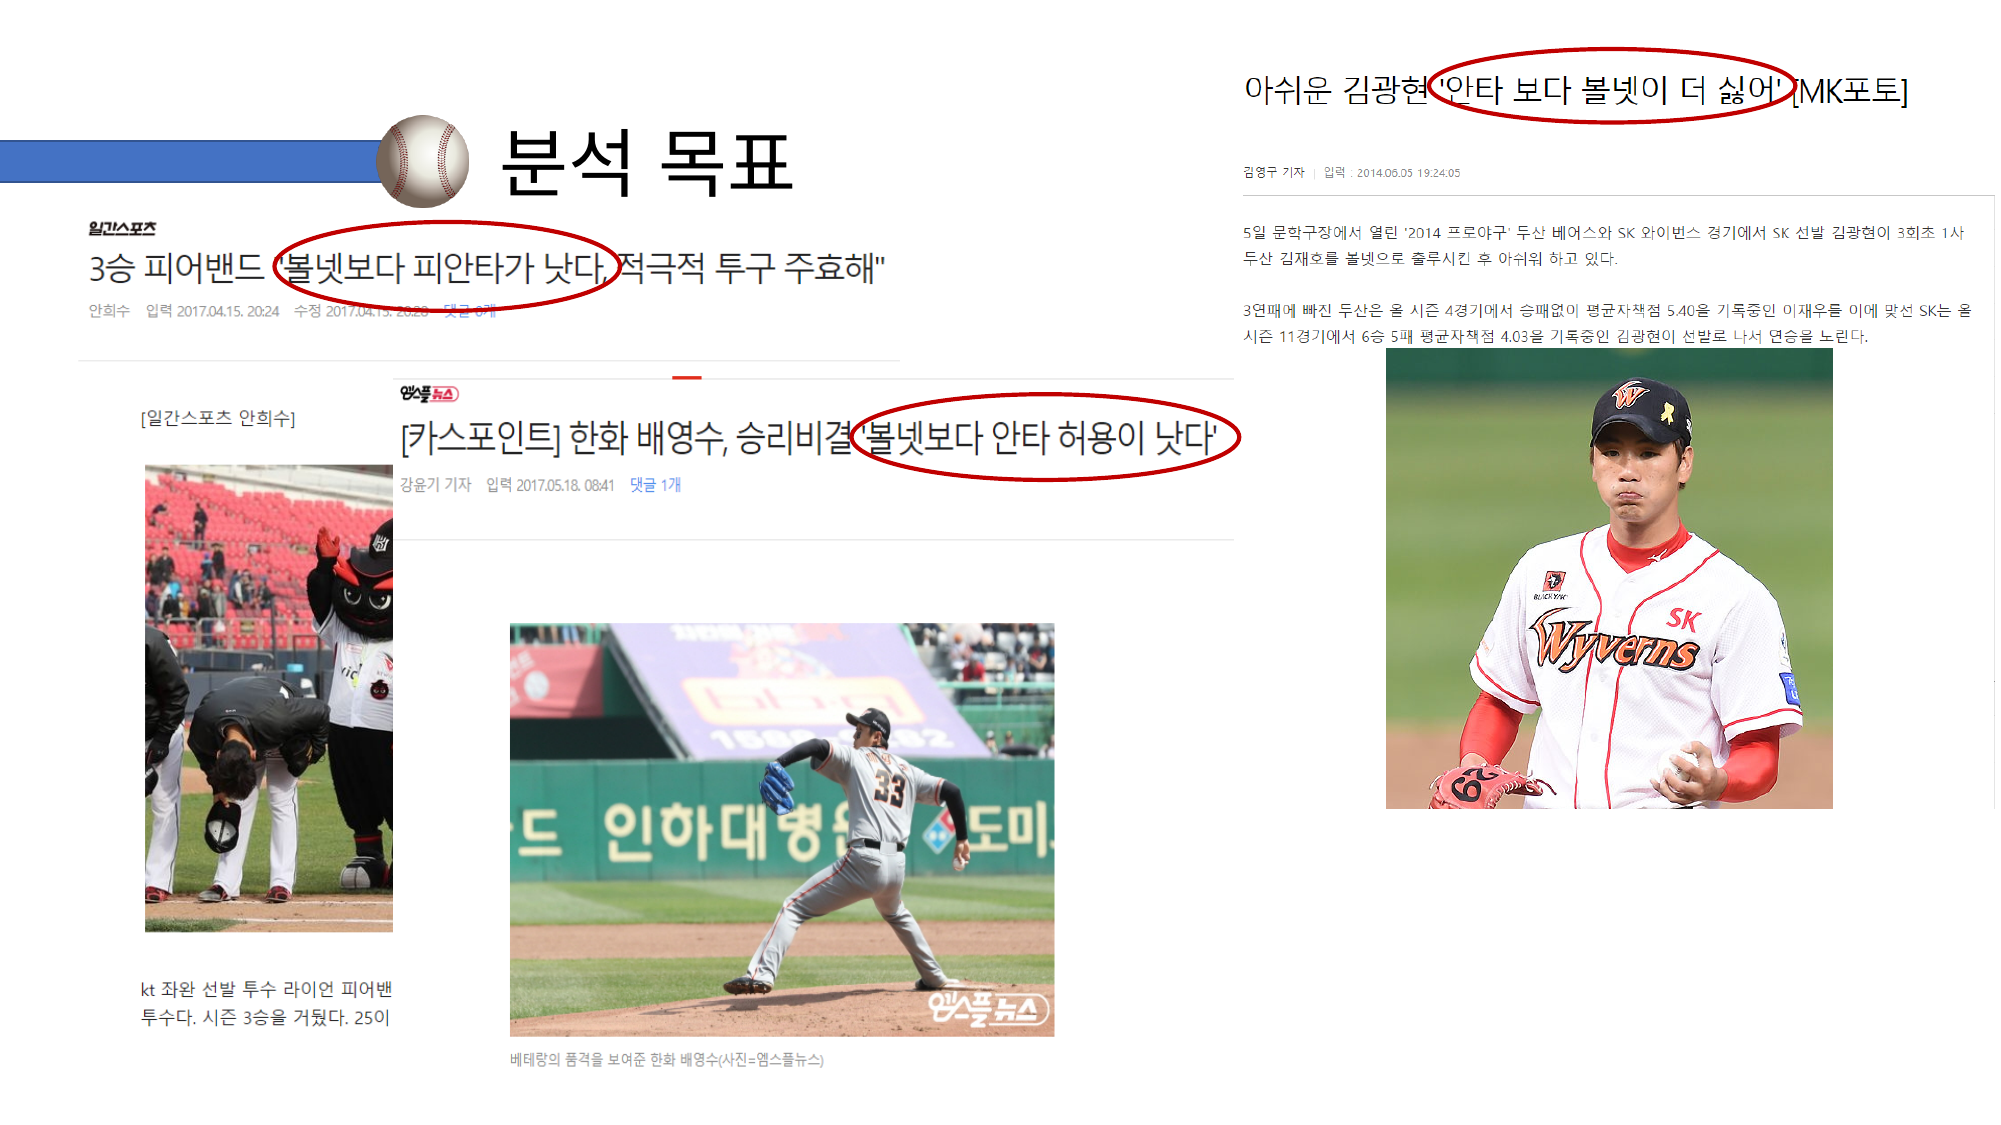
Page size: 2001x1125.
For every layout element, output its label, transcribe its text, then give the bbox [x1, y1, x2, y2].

picture [1234, 70, 1995, 809]
picture [70, 210, 900, 1043]
picture [376, 115, 469, 208]
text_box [393, 375, 1479, 1125]
text_box 분석 목표 [0, 108, 1234, 214]
text_box [1444, 47, 1781, 70]
